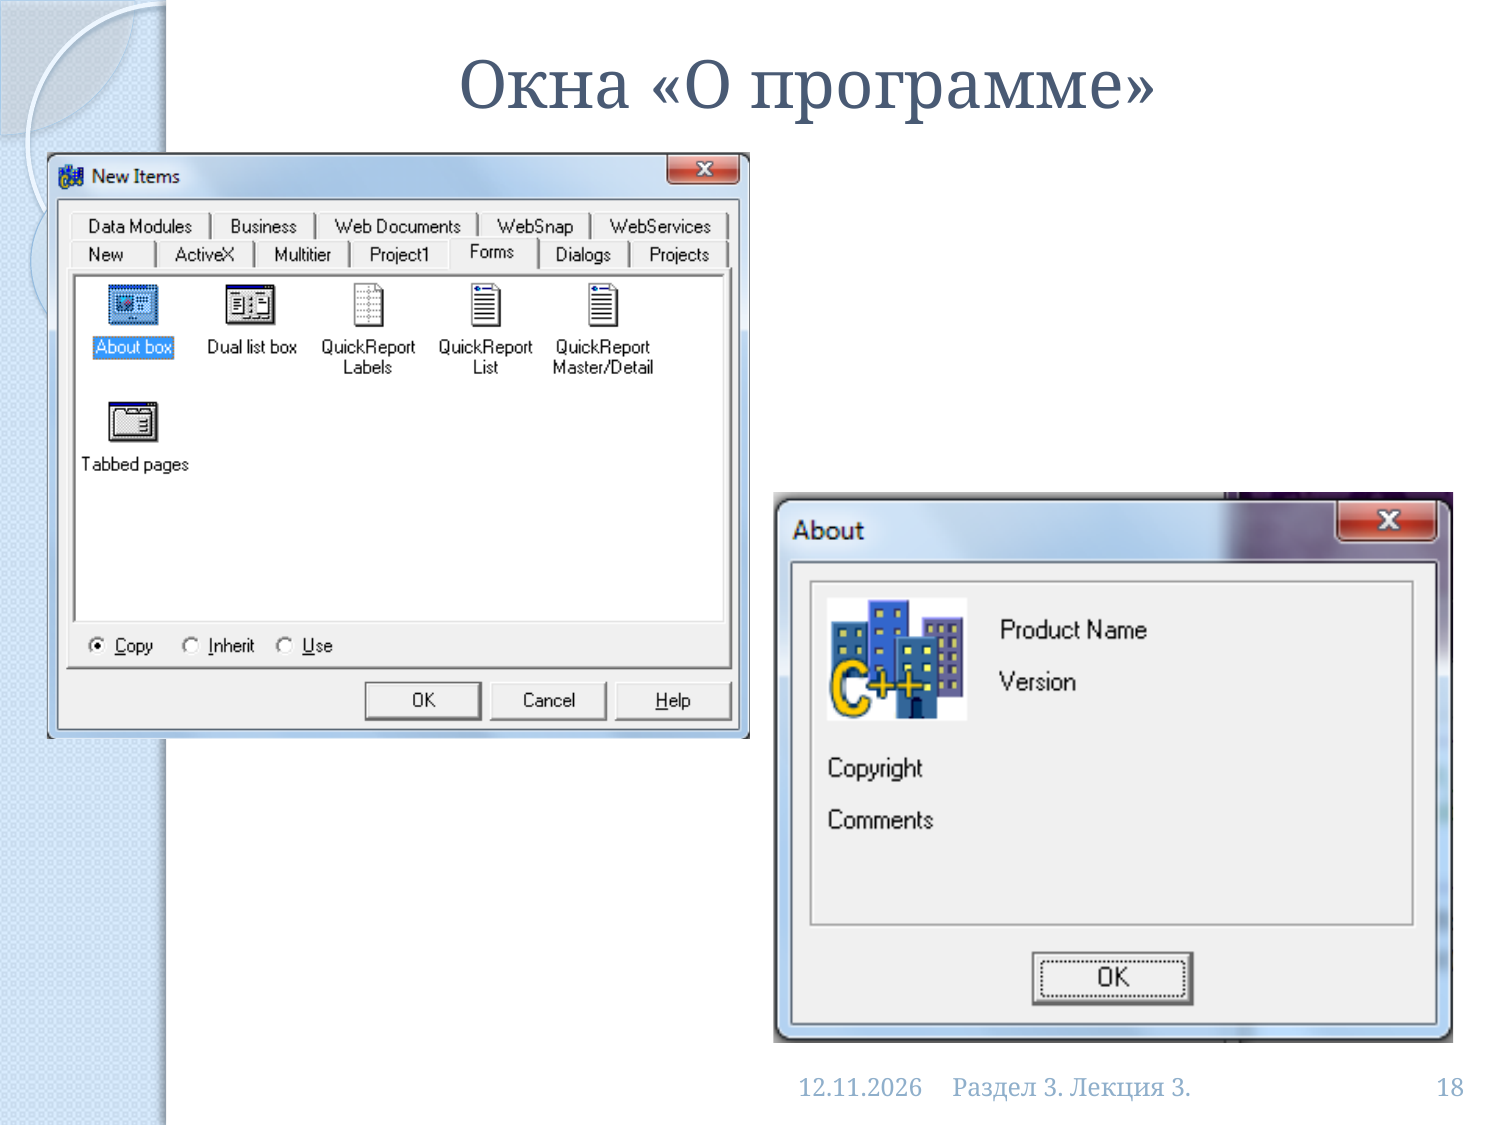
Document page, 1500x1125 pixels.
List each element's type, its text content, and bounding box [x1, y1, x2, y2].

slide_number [587, 1034, 938, 1113]
slide_number 18 [1413, 1034, 1488, 1113]
picture [773, 492, 1454, 1044]
text_box Окна «О программе» [316, 11, 1301, 153]
footer Раздел 3. Лекция 3. [938, 1055, 1413, 1113]
picture [46, 152, 751, 739]
